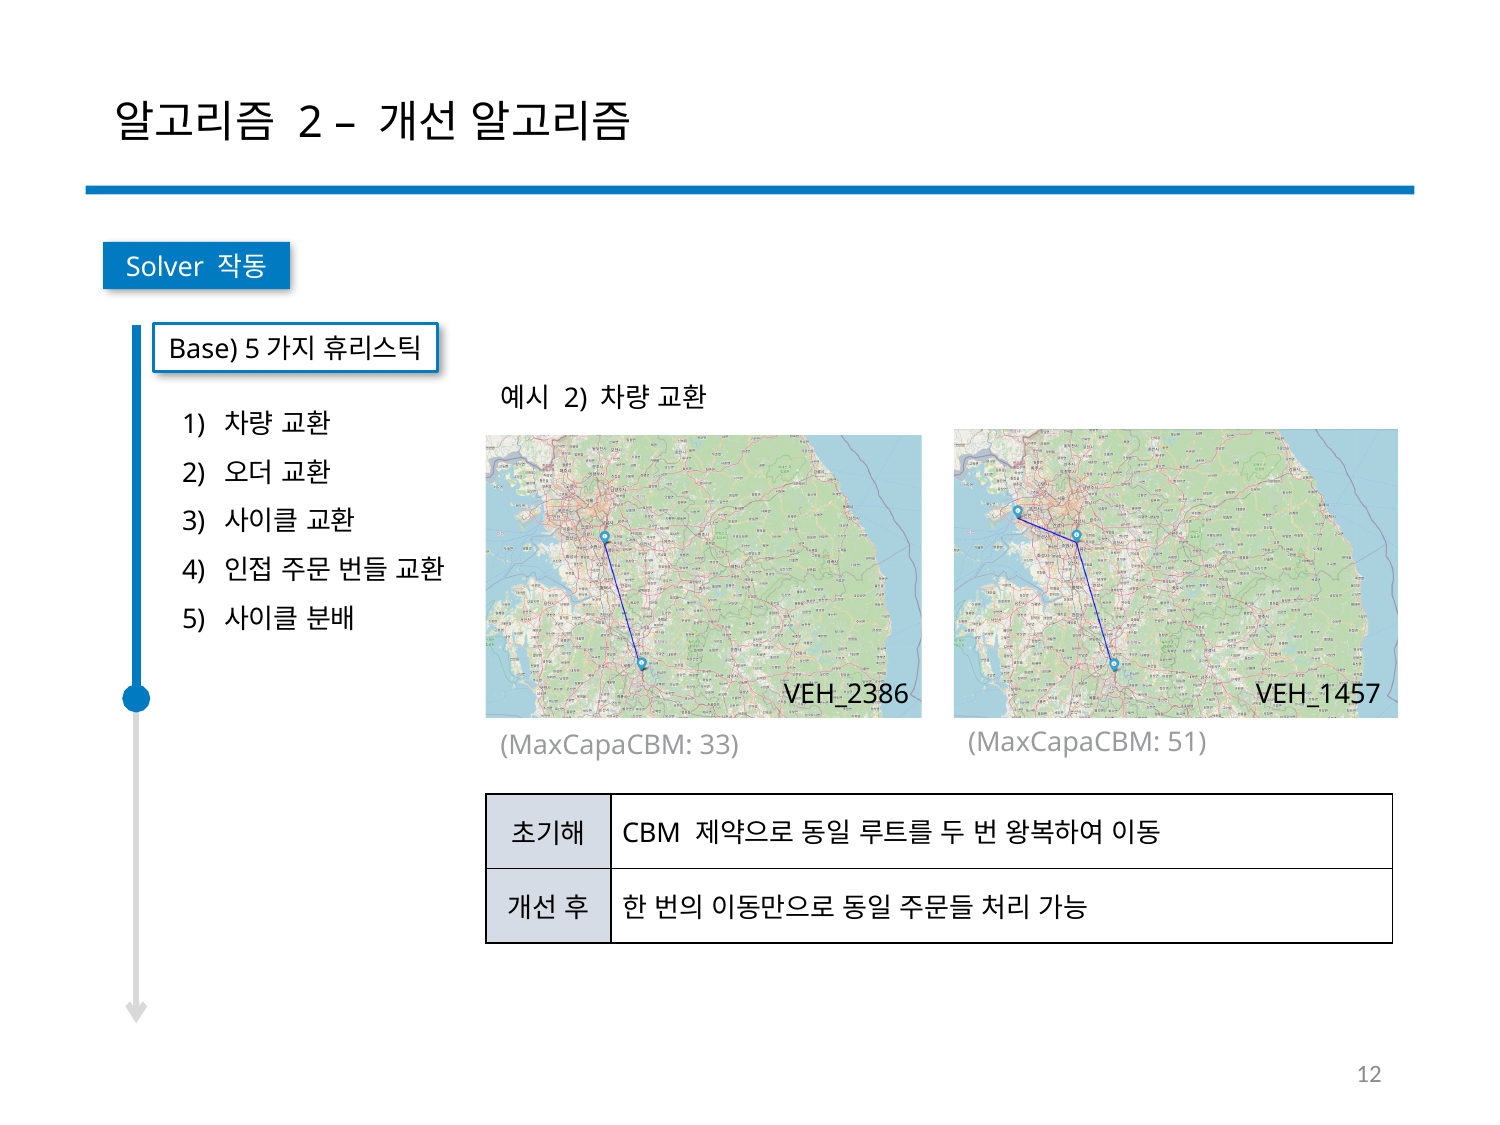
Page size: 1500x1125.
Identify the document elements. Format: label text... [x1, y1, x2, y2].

picture [485, 435, 922, 718]
text_box (MaxCapaCBM: 33) [485, 719, 823, 768]
table_cell 한 번의 이동만으로 동일 주문들 처리 가능 [612, 869, 1392, 942]
text_box Solver 작동 [103, 241, 290, 290]
text_box Base) 5가지 휴리스틱 [153, 323, 438, 372]
slide_number 12 [1059, 1042, 1397, 1103]
table_header CBM 제약으로 동일 루트를 두 번 왕복하여 이동 [612, 795, 1392, 868]
table_cell 개선 후 [487, 869, 610, 942]
picture [953, 429, 1398, 718]
text_box 알고리즘 2 – 개선 알고리즘 [103, 77, 1397, 170]
text_box 차량 교환 오더 교환 사이클 교환 인접 주문 번들 교환 사이클 분배 [167, 382, 516, 641]
text_box (MaxCapaCBM: 51) [953, 718, 1290, 765]
text_box 예시 2) 차량 교환 [485, 372, 1250, 420]
text_box [85, 185, 1415, 195]
table_header 초기해 [487, 795, 610, 868]
